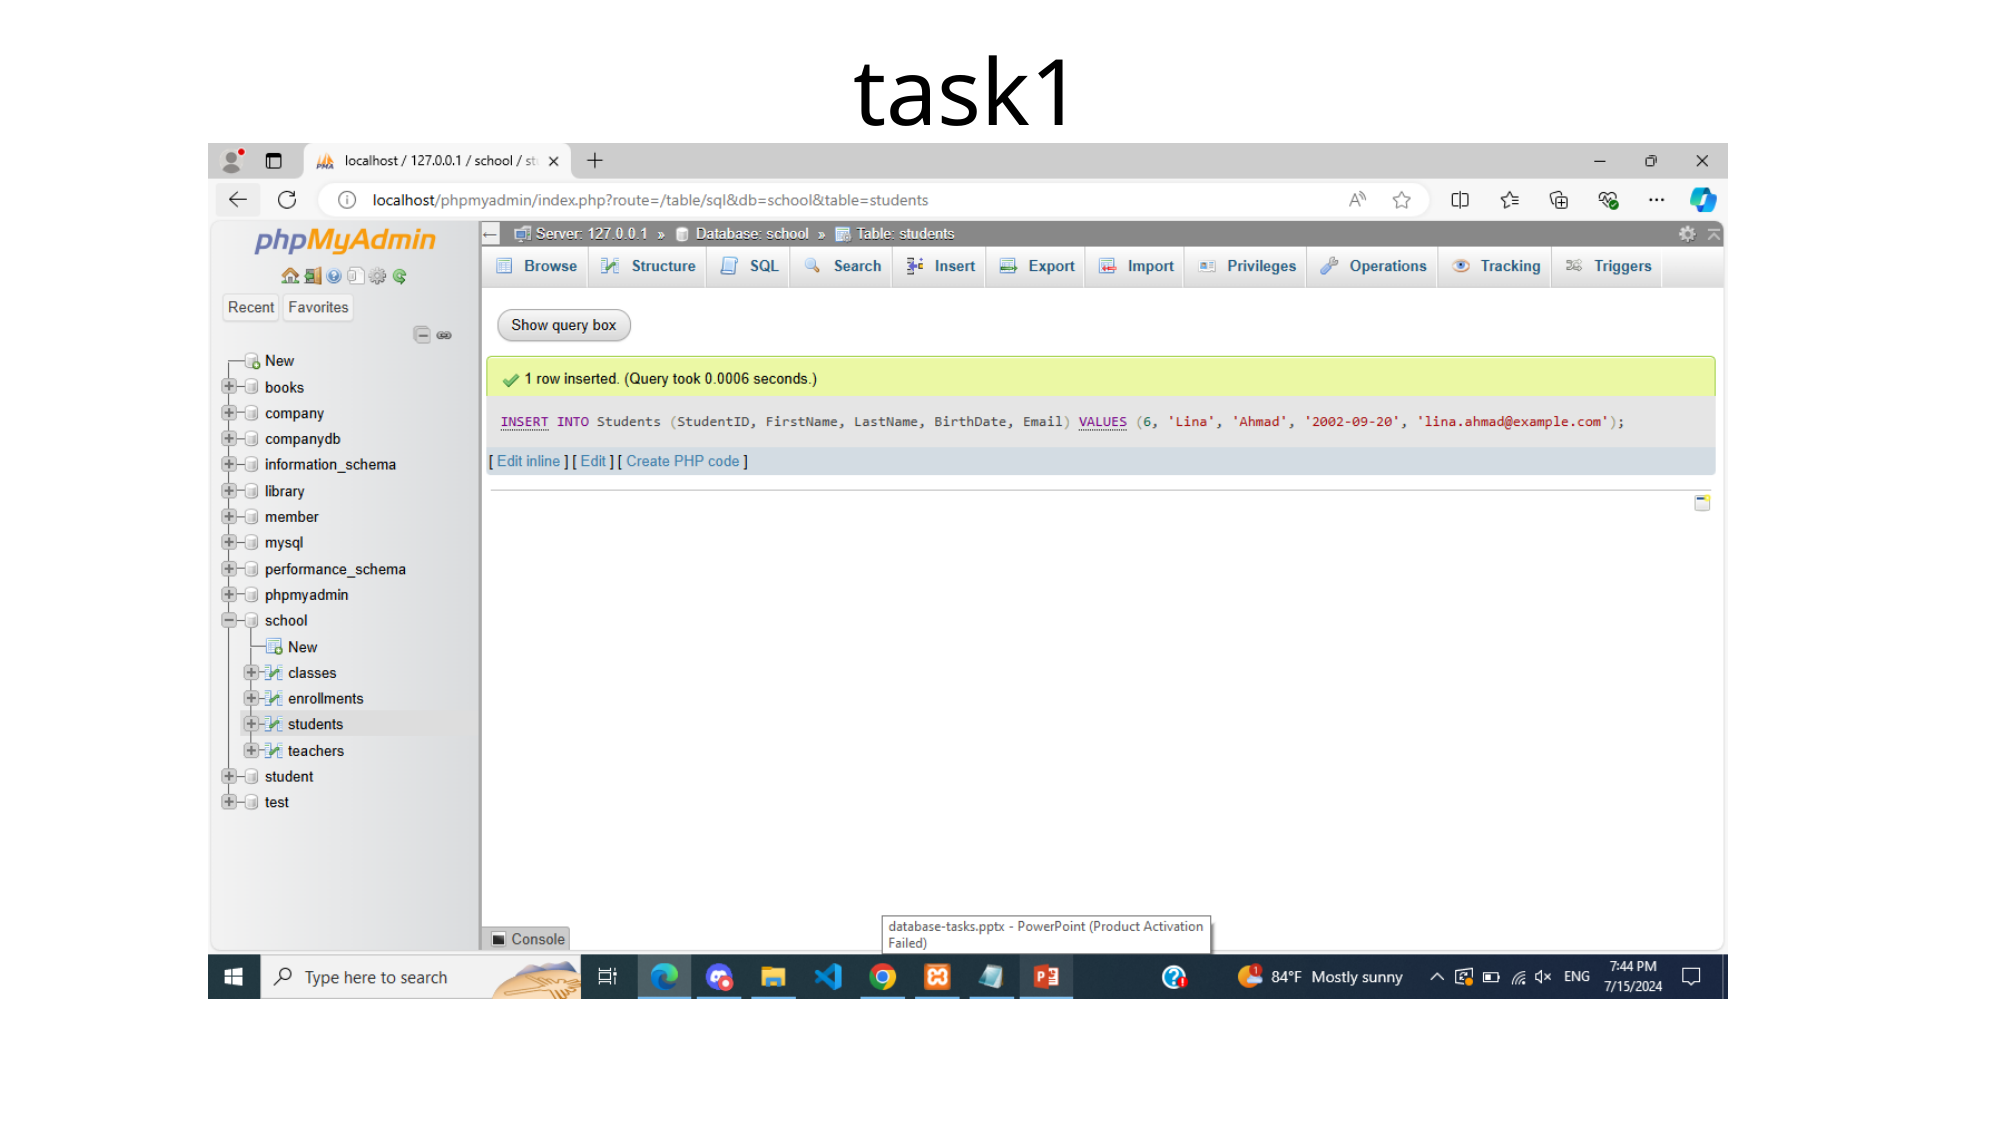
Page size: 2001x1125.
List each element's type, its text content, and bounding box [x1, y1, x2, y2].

text_box task1 [231, 0, 1705, 143]
picture [208, 143, 1728, 999]
